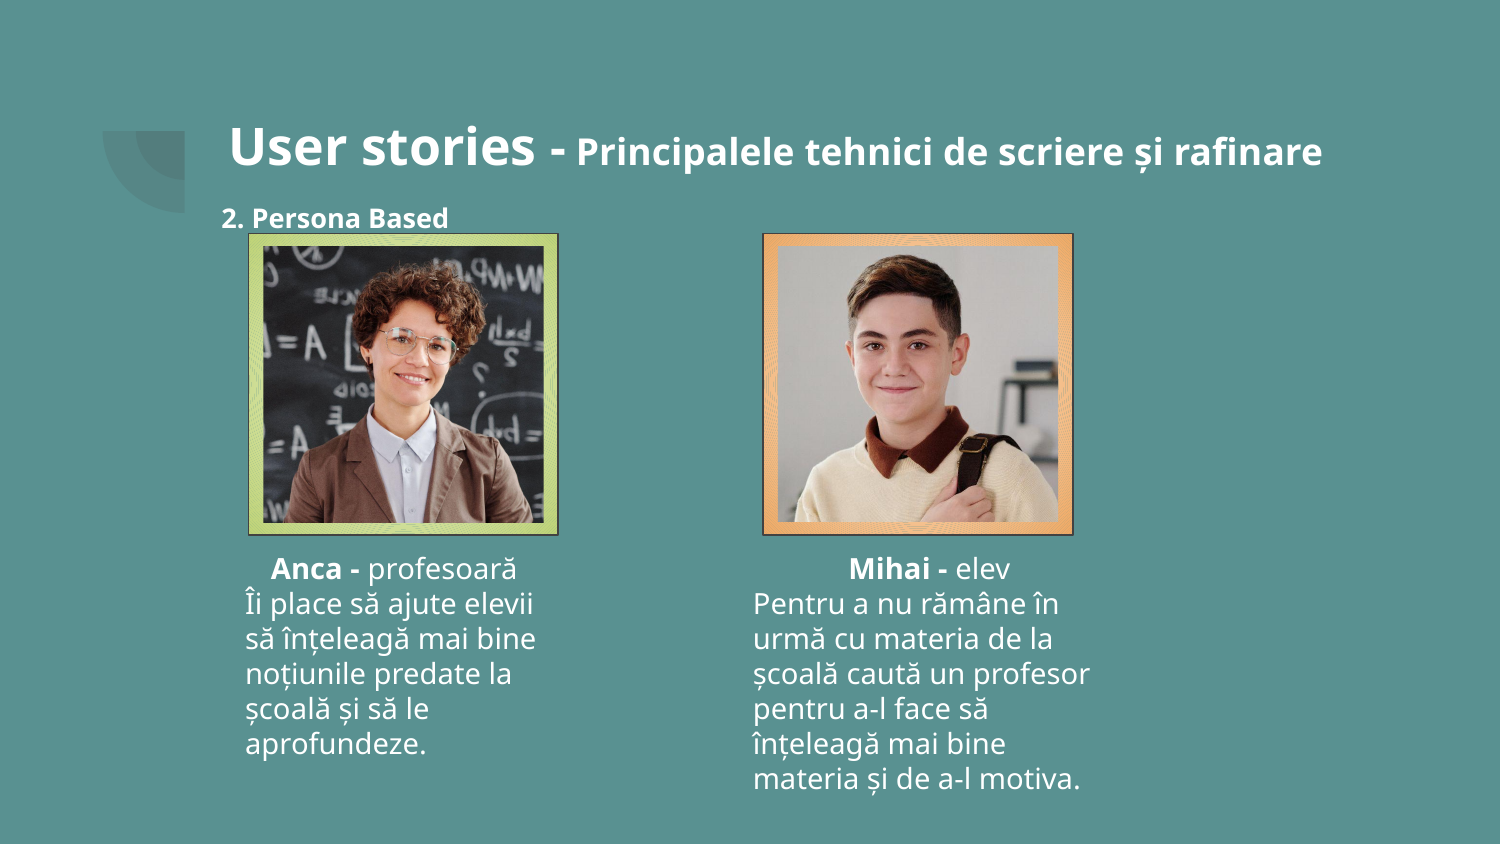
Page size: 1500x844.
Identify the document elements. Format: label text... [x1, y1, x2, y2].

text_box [248, 233, 559, 536]
title User stories - Principalele tehnici de scriere și rafinare [213, 98, 1368, 192]
text_box Anca - profesoară Îi place să ajute elevii să înțeleagă mai bine noțiunile predate la școală și să le aprofundeze. [230, 535, 559, 599]
text_box Mihai - elev Pentru a nu rămâne în urmă cu materia de la școală caută un profesor pentru a-l face să înțeleagă mai bine materia și de a-l motiva. [737, 535, 1121, 599]
list 2. Persona Based [206, 181, 1360, 599]
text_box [762, 233, 1074, 536]
